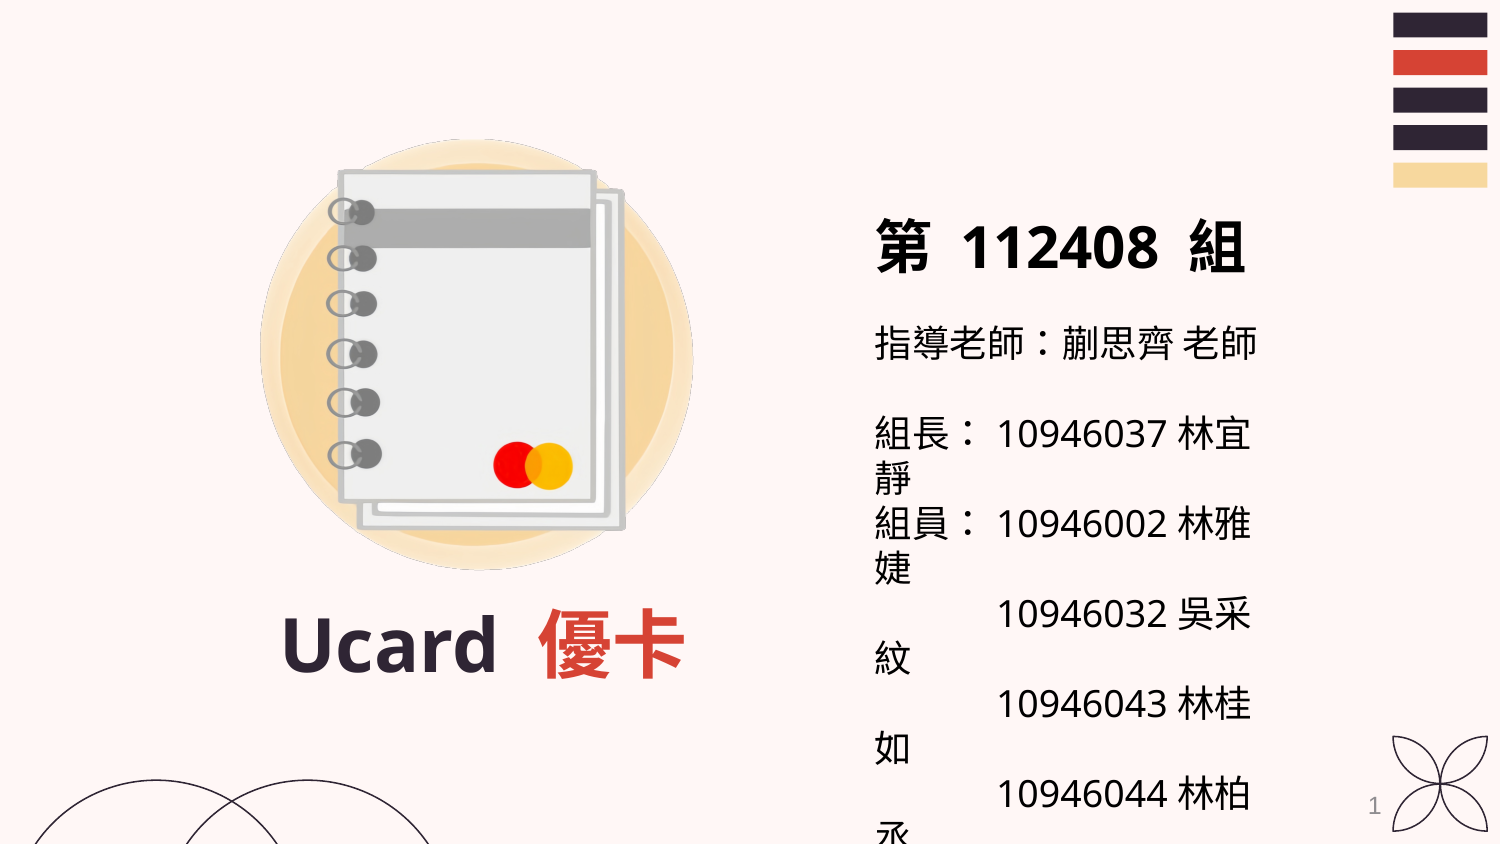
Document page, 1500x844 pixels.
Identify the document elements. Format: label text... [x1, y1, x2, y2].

text_box Ucard 優卡 [264, 594, 724, 703]
picture [254, 133, 699, 576]
text_box 第 112408 組 指導老師：蒯思齊 老師 組長：10946037林宜靜 組員：10946002林雅婕 10946032吳采紋 10946043林桂如 10946044林柏丞 [859, 195, 1290, 649]
slide_number 1 [1059, 782, 1397, 828]
